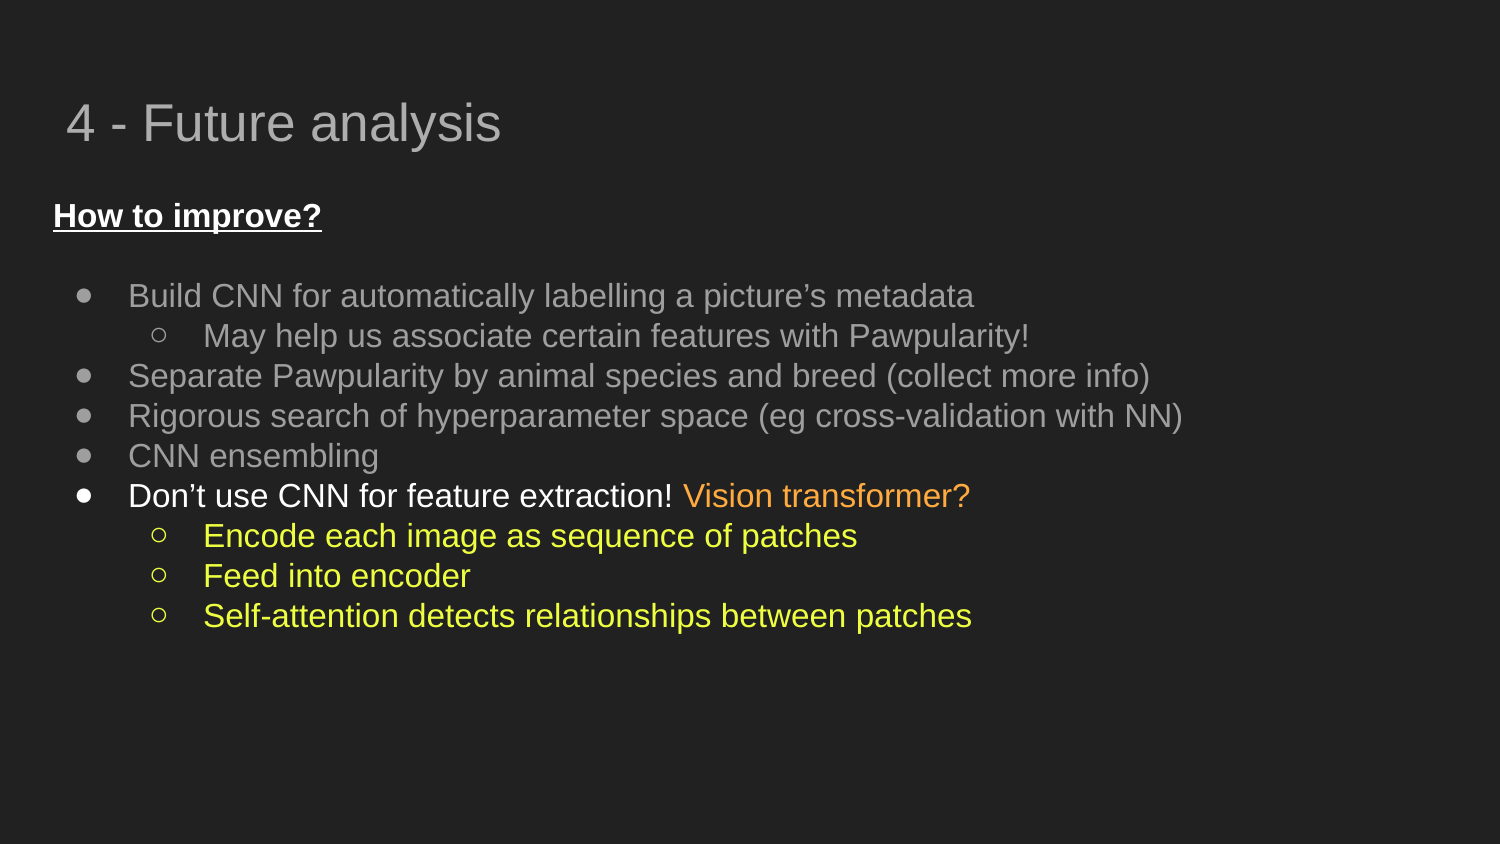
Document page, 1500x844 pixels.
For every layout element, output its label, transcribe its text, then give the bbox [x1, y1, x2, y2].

text_box How to improve? Build CNN for automatically labelling a picture’s metadata May help us associate certain features with Pawpularity! Separate Pawpularity by animal species and breed (collect more info) Rigorous search of hyperparameter space (eg cross-validation with NN) CNN ensembling Don’t use CNN for feature extraction! Vision transformer? Encode each image as sequence of patches Feed into encoder Self-attention detects relationships between patches [38, 179, 1266, 649]
title 4 - Future analysis [51, 72, 1449, 167]
